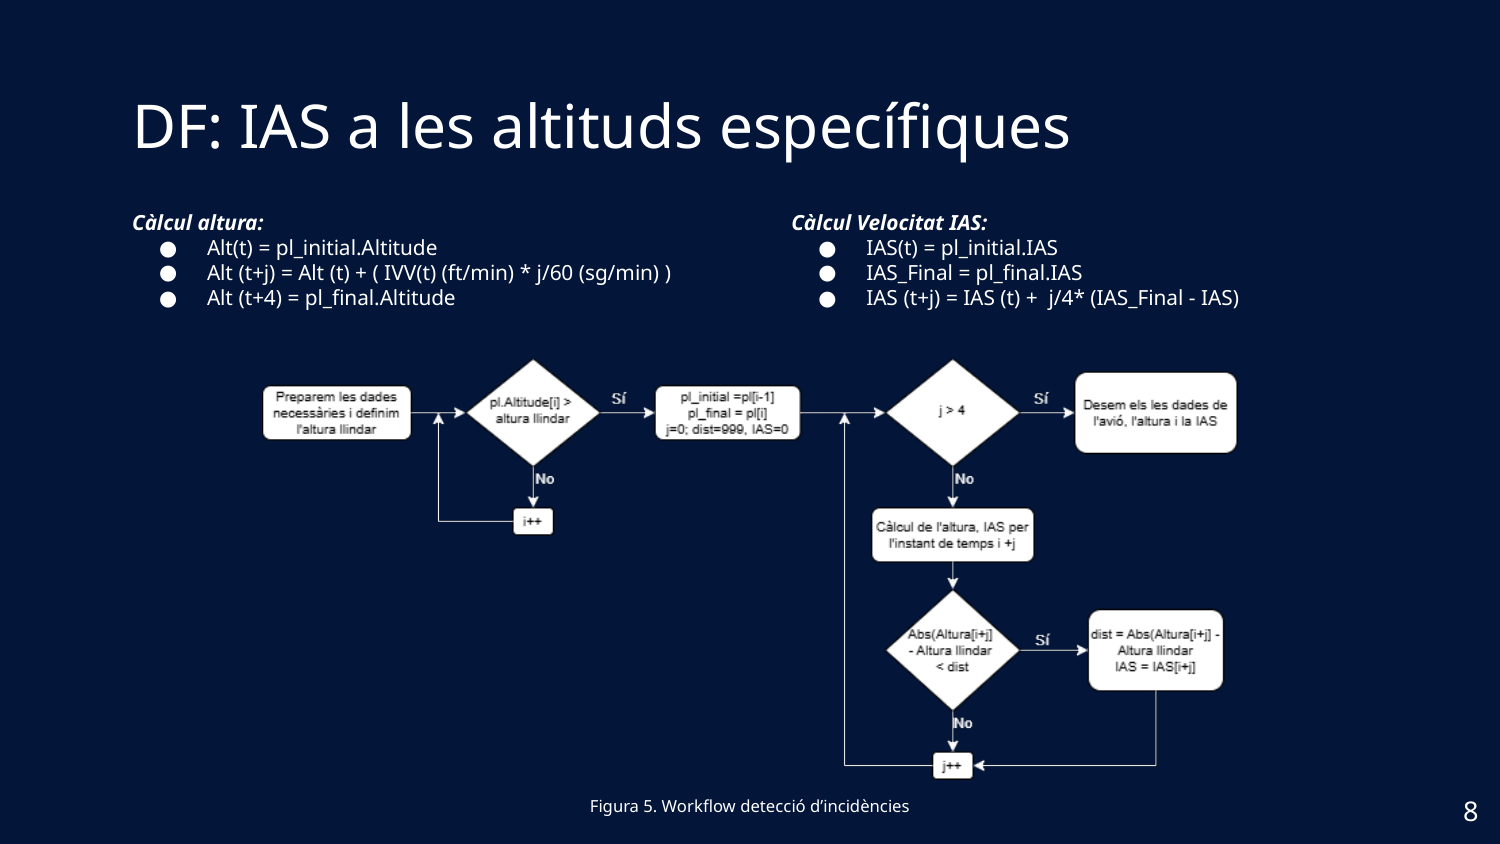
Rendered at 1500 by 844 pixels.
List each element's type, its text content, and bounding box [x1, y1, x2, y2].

slide_number ‹#› [1403, 779, 1494, 844]
text_box Figura 5. Workflow detecció d’incidències [503, 788, 996, 827]
picture [262, 358, 1238, 780]
title DF: IAS a les altituds específiques [117, 72, 1383, 195]
subtitle Càlcul Velocitat IAS: IAS(t) = pl_initial.IAS IAS_Final = pl_final.IAS IAS (t+j) = IAS (t) + j/4* (IAS_Final - IAS) [776, 194, 1383, 317]
subtitle Càlcul altura: Alt(t) = pl_initial.Altitude Alt (t+j) = Alt (t) + ( IVV(t) (ft/min) * j/60 (sg/min) ) Alt (t+4) = pl_final.Altitude [117, 194, 724, 317]
